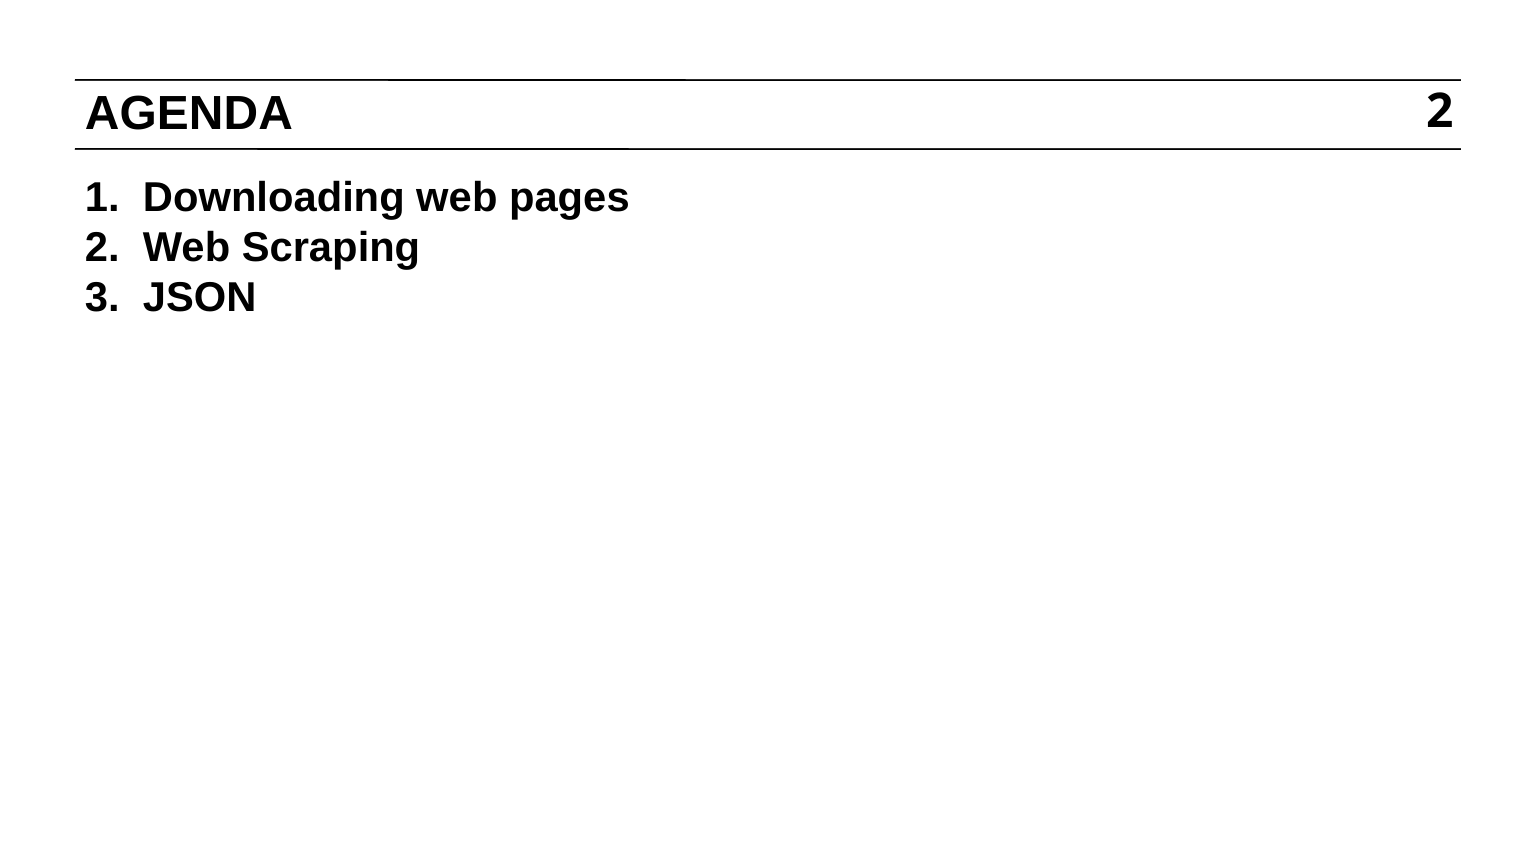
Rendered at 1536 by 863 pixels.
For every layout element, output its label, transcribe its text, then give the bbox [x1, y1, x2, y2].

list Downloading web pages Web Scraping JSON [76, 160, 1460, 823]
title AGENDA [76, 82, 1369, 160]
slide_number 2 [1424, 83, 1456, 142]
